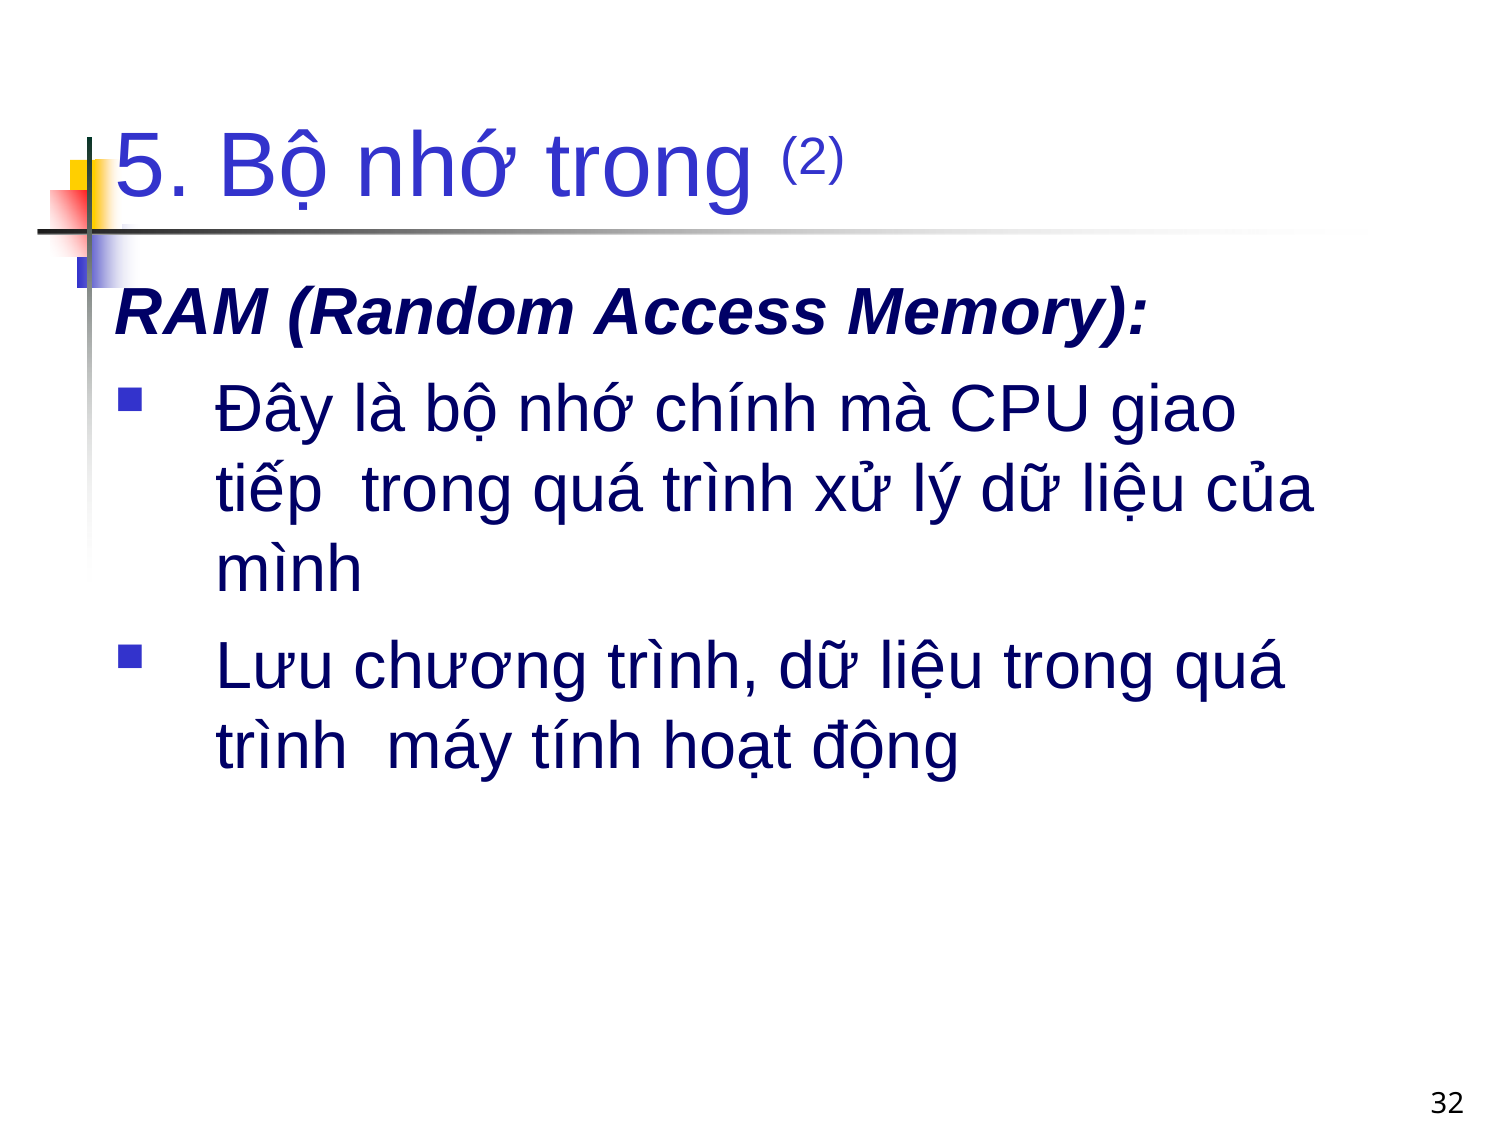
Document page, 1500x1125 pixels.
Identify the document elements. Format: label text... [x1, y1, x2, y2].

picture [37, 137, 108, 588]
title 5. Bộ nhớ trong (2) [108, 102, 860, 294]
text_box 32 [1424, 1081, 1469, 1125]
text_box RAM (Random Access Memory): Ðây là bộ nhớ chính mà CPU giao tiếp trong quá trình xử lý dữ liệu của mình Lưu chương trình, dữ liệu trong quá trình máy tính hoạt động [113, 248, 1433, 782]
picture [860, 229, 1387, 235]
